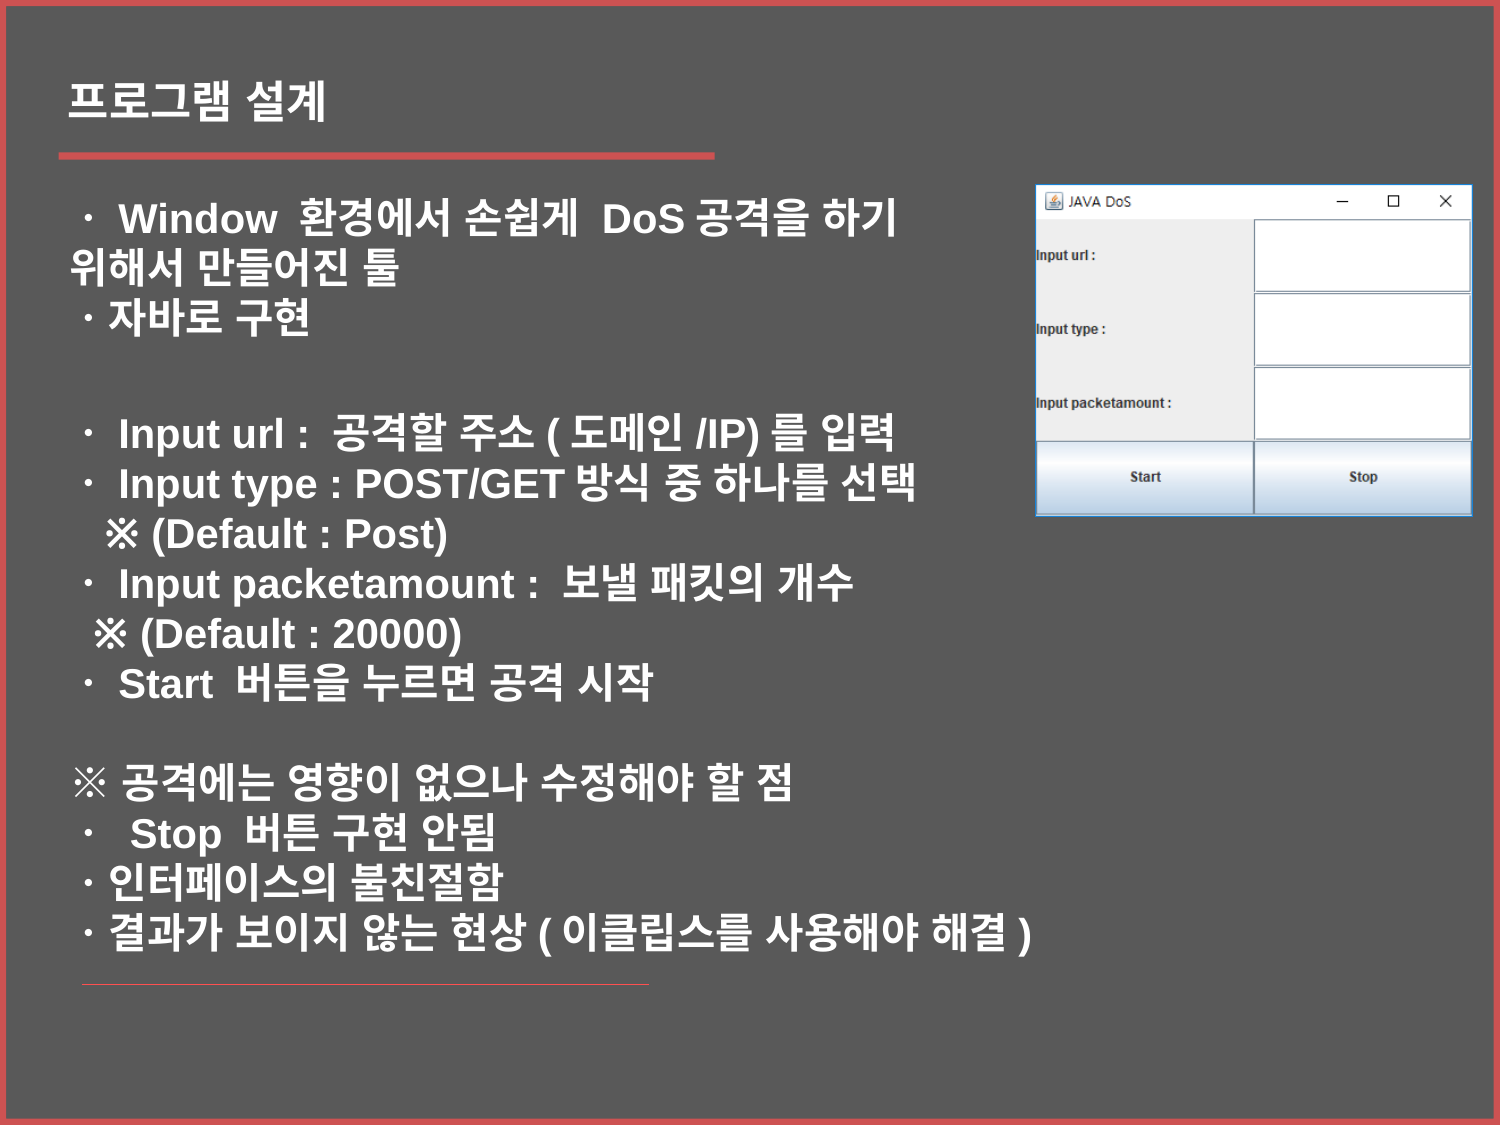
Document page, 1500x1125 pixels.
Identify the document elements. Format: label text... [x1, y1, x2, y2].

text_box ㆍInput url : 공격할 주소(도메인/IP)를 입력 ㆍInput type : POST/GET방식 중 하나를 선택 ※ (Default : Post) ㆍInput packetamount : 보낼 패킷의 개수 ※ (Default : 20000) ㆍStart 버튼을 누르면 공격 시작 ※공격에는 영향이 없으나 수정해야 할 점 ㆍ Stop 버튼 구현 안됨 ㆍ인터페이스의 불친절함 ㆍ결과가 보이지 않는 현상(이클립스를 사용해야 해결) [54, 398, 1130, 970]
text_box ㆍWindow 환경에서 손쉽게 DoS공격을 하기 위해서 만들어진 툴 ㆍ자바로 구현 [54, 184, 1032, 349]
text_box [58, 152, 715, 160]
text_box 프로그램 설계 [52, 66, 934, 135]
picture [1034, 184, 1473, 517]
text_box [0, 0, 1500, 1125]
